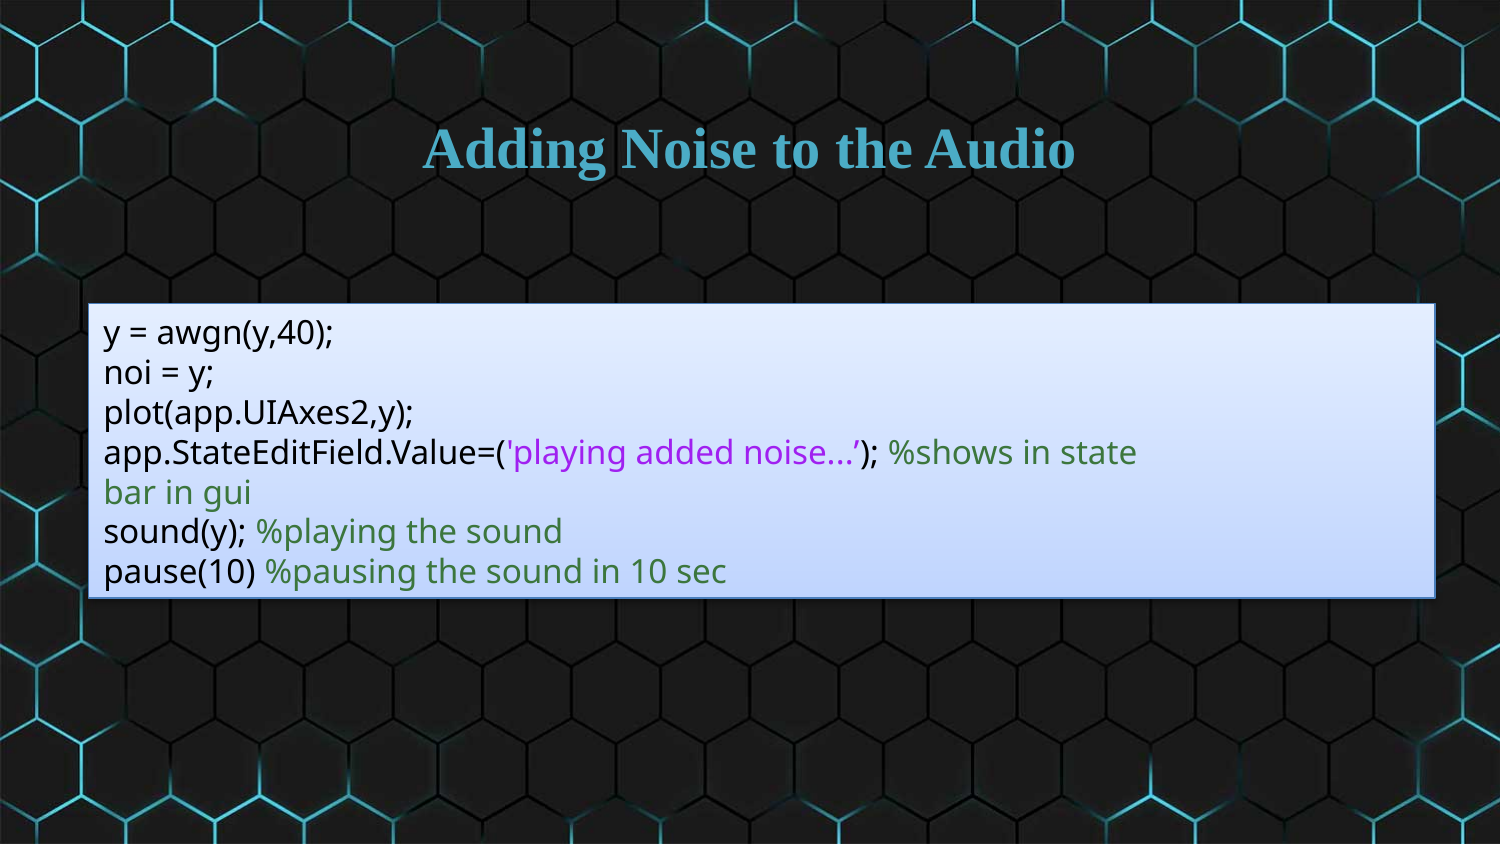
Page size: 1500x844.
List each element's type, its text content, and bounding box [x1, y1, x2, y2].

text_box y = awgn(y,40); noi = y; plot(app.UIAxes2,y); app.StateEditField.Value=('playing added noise...’); %shows in state bar in gui sound(y); %playing the sound pause(10) %pausing the sound in 10 sec [88, 303, 1436, 599]
picture [0, 0, 1500, 844]
text_box Adding Noise to the Audio [206, 102, 1294, 188]
